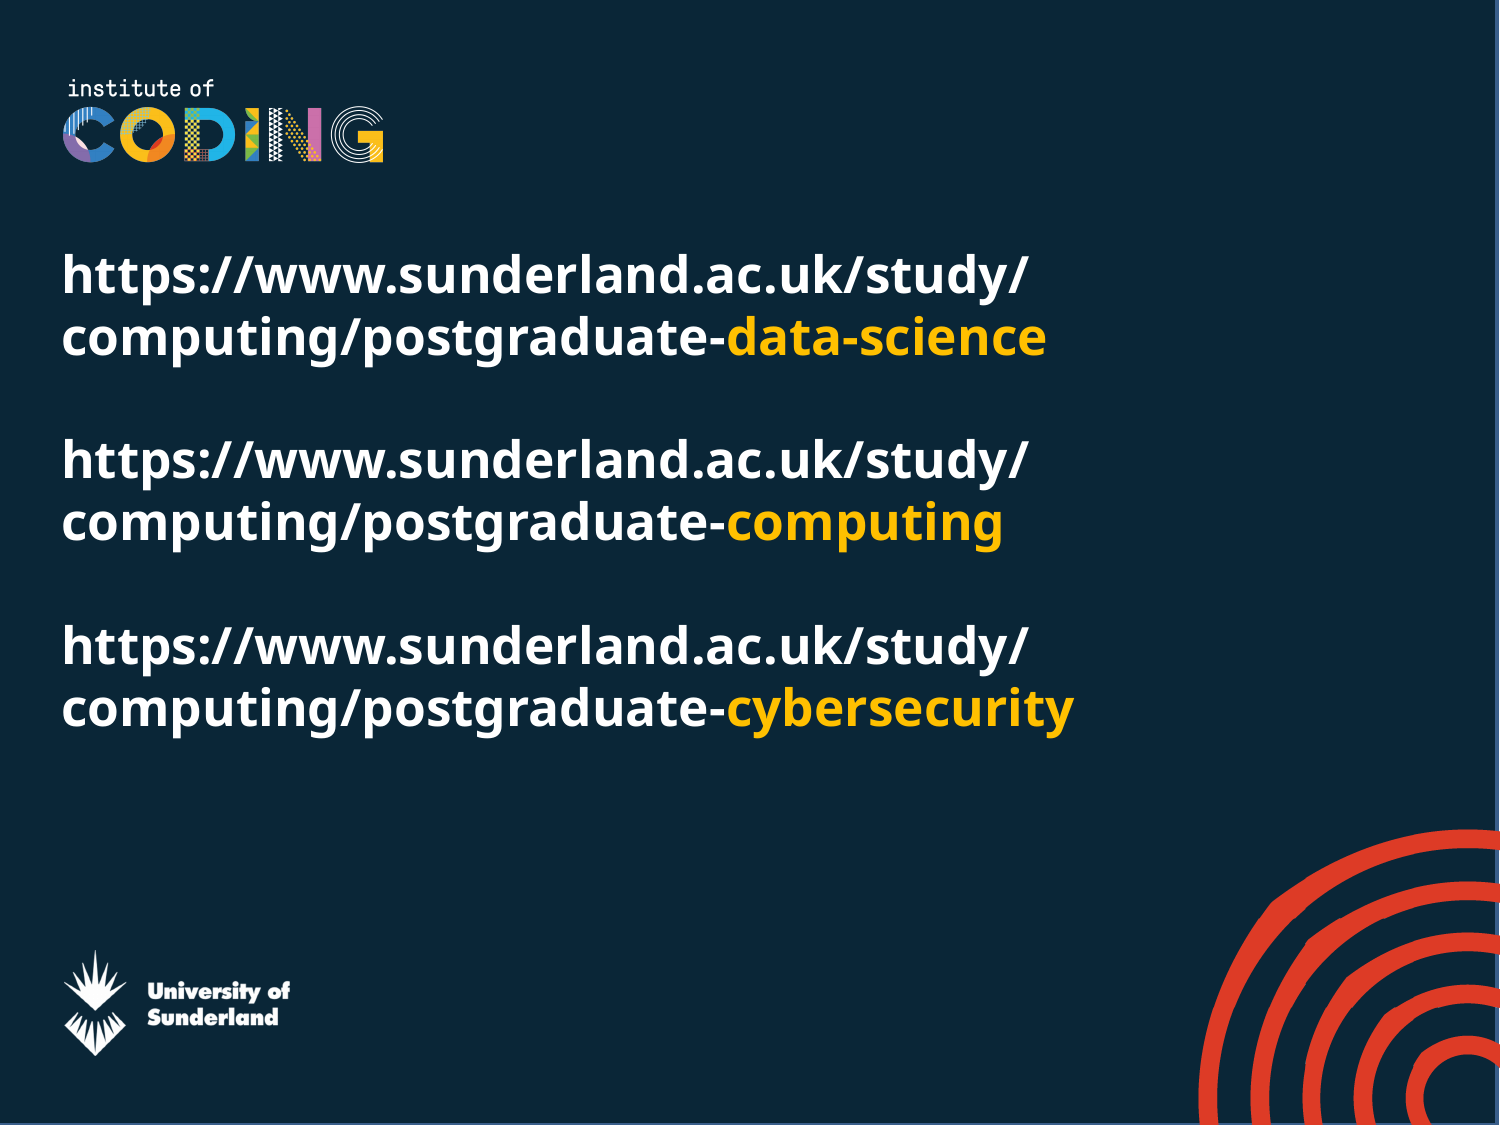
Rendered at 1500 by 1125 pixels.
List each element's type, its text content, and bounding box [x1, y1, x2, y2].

picture [64, 950, 290, 1056]
picture [63, 78, 384, 163]
picture [1198, 829, 1500, 1125]
text_box [0, 0, 1499, 1125]
text_box https://www.sunderland.ac.uk/study/computing/postgraduate-data-science https://www.sunderland.ac.uk/study/computing/postgraduate-computing https://www.sunderland.ac.uk/study/computing/postgraduate-cybersecurity [46, 234, 1235, 541]
text_box [41, 302, 1454, 906]
text_box [64, 99, 1500, 262]
